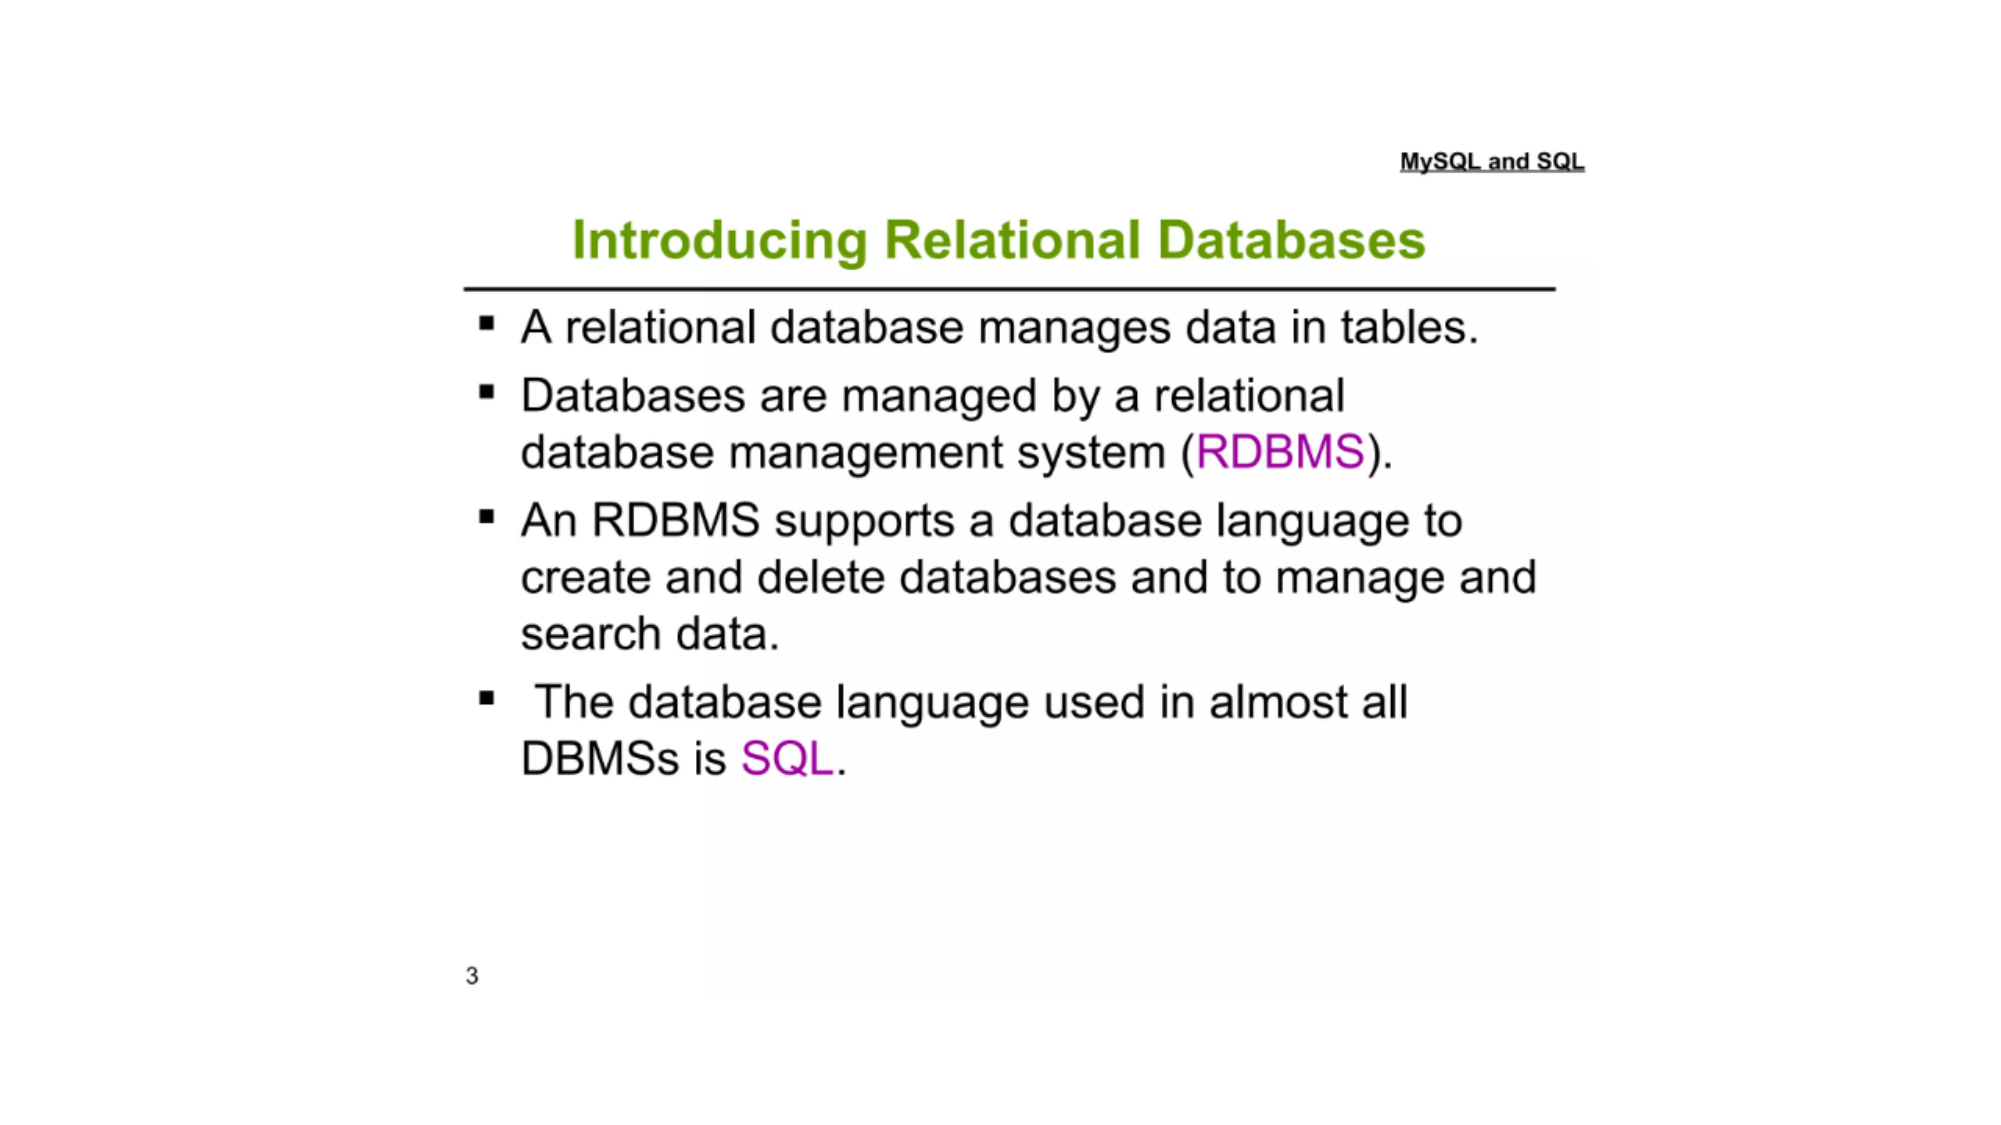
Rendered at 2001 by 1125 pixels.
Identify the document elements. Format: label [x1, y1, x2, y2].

picture [411, 128, 1595, 1001]
